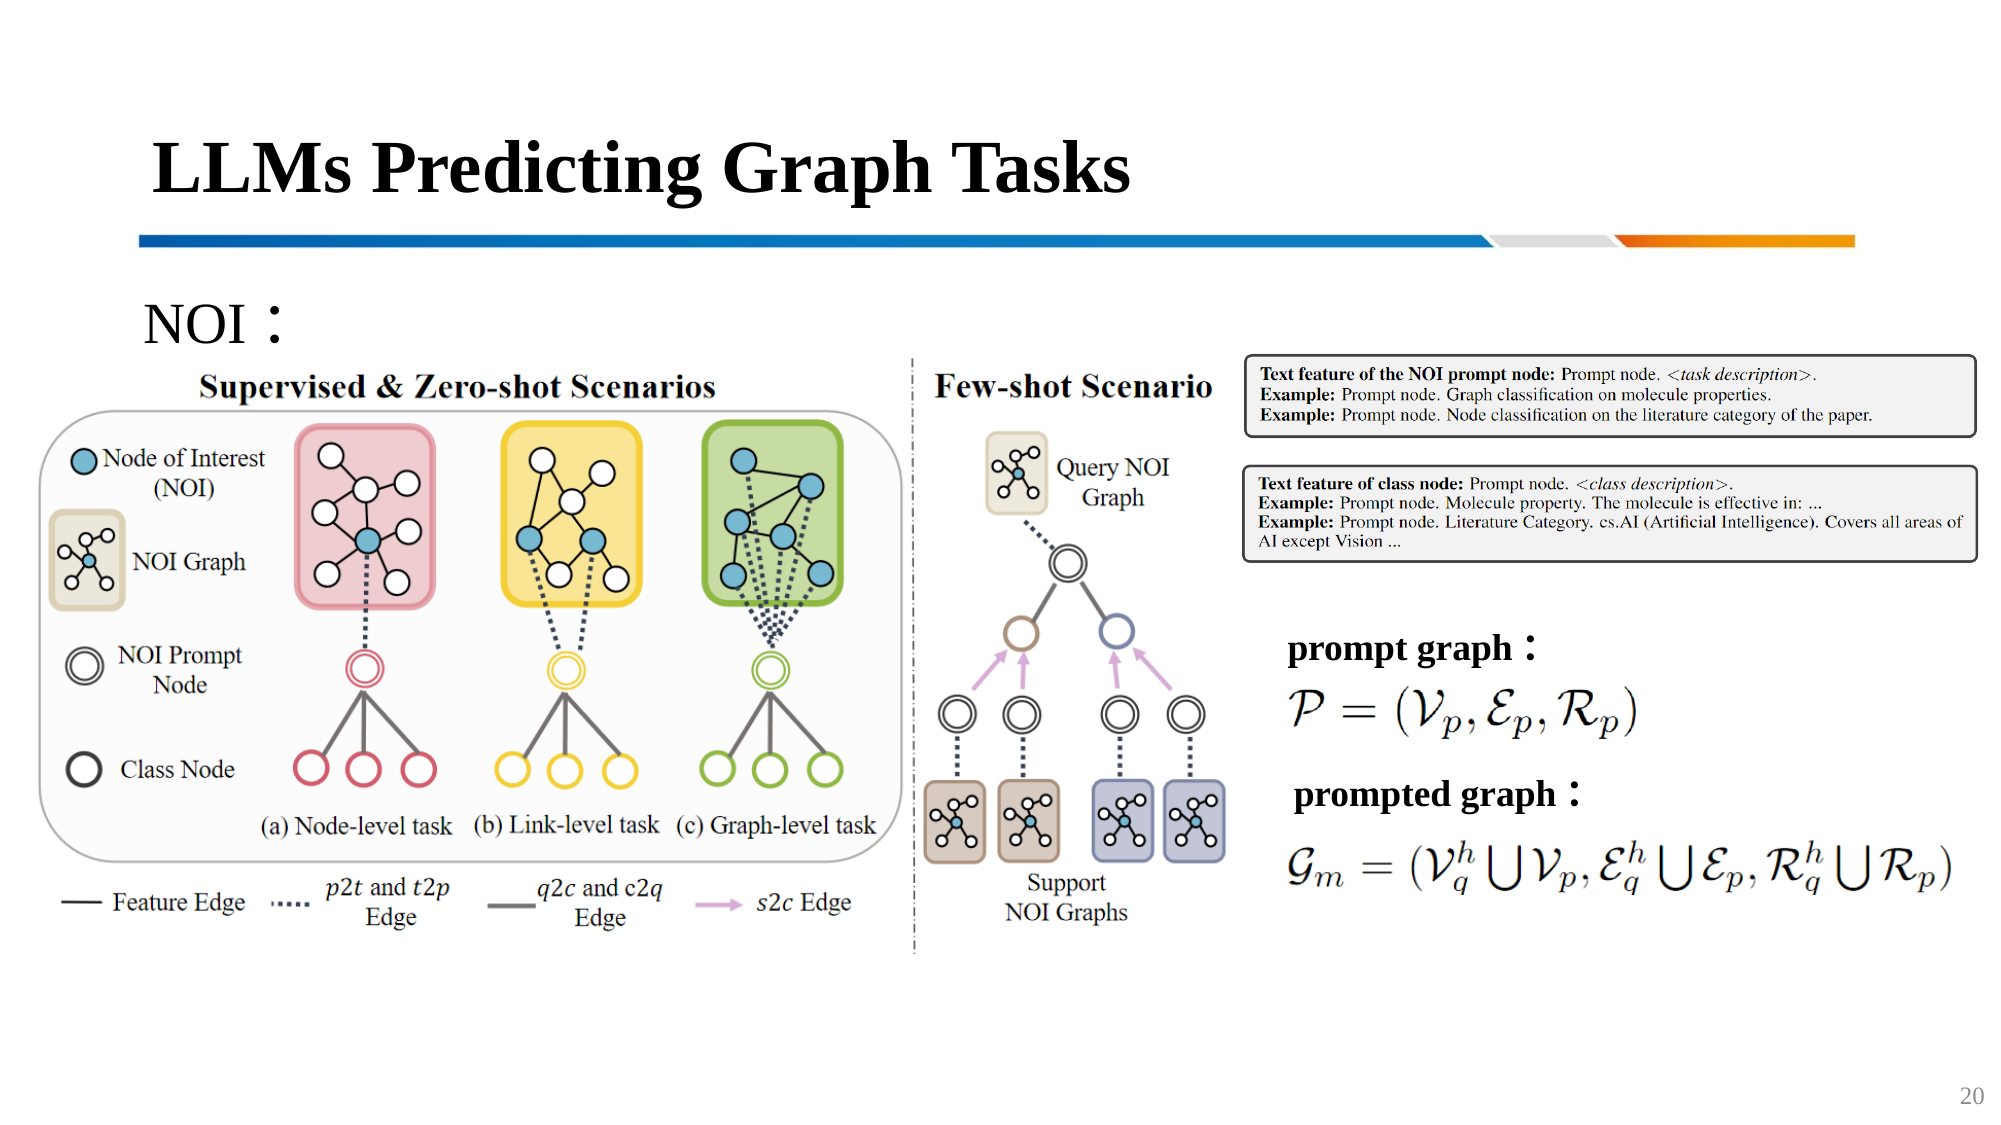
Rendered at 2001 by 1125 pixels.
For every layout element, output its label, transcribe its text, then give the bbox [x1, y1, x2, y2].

slide_number 20 [1914, 1065, 2000, 1125]
title LLMs Predicting Graph Tasks [137, 59, 1863, 278]
text_box prompted graph： [1279, 761, 1650, 821]
picture [0, 0, 2000, 1125]
text_box prompt graph： [1272, 615, 1644, 676]
text_box NOI： [128, 277, 1128, 346]
